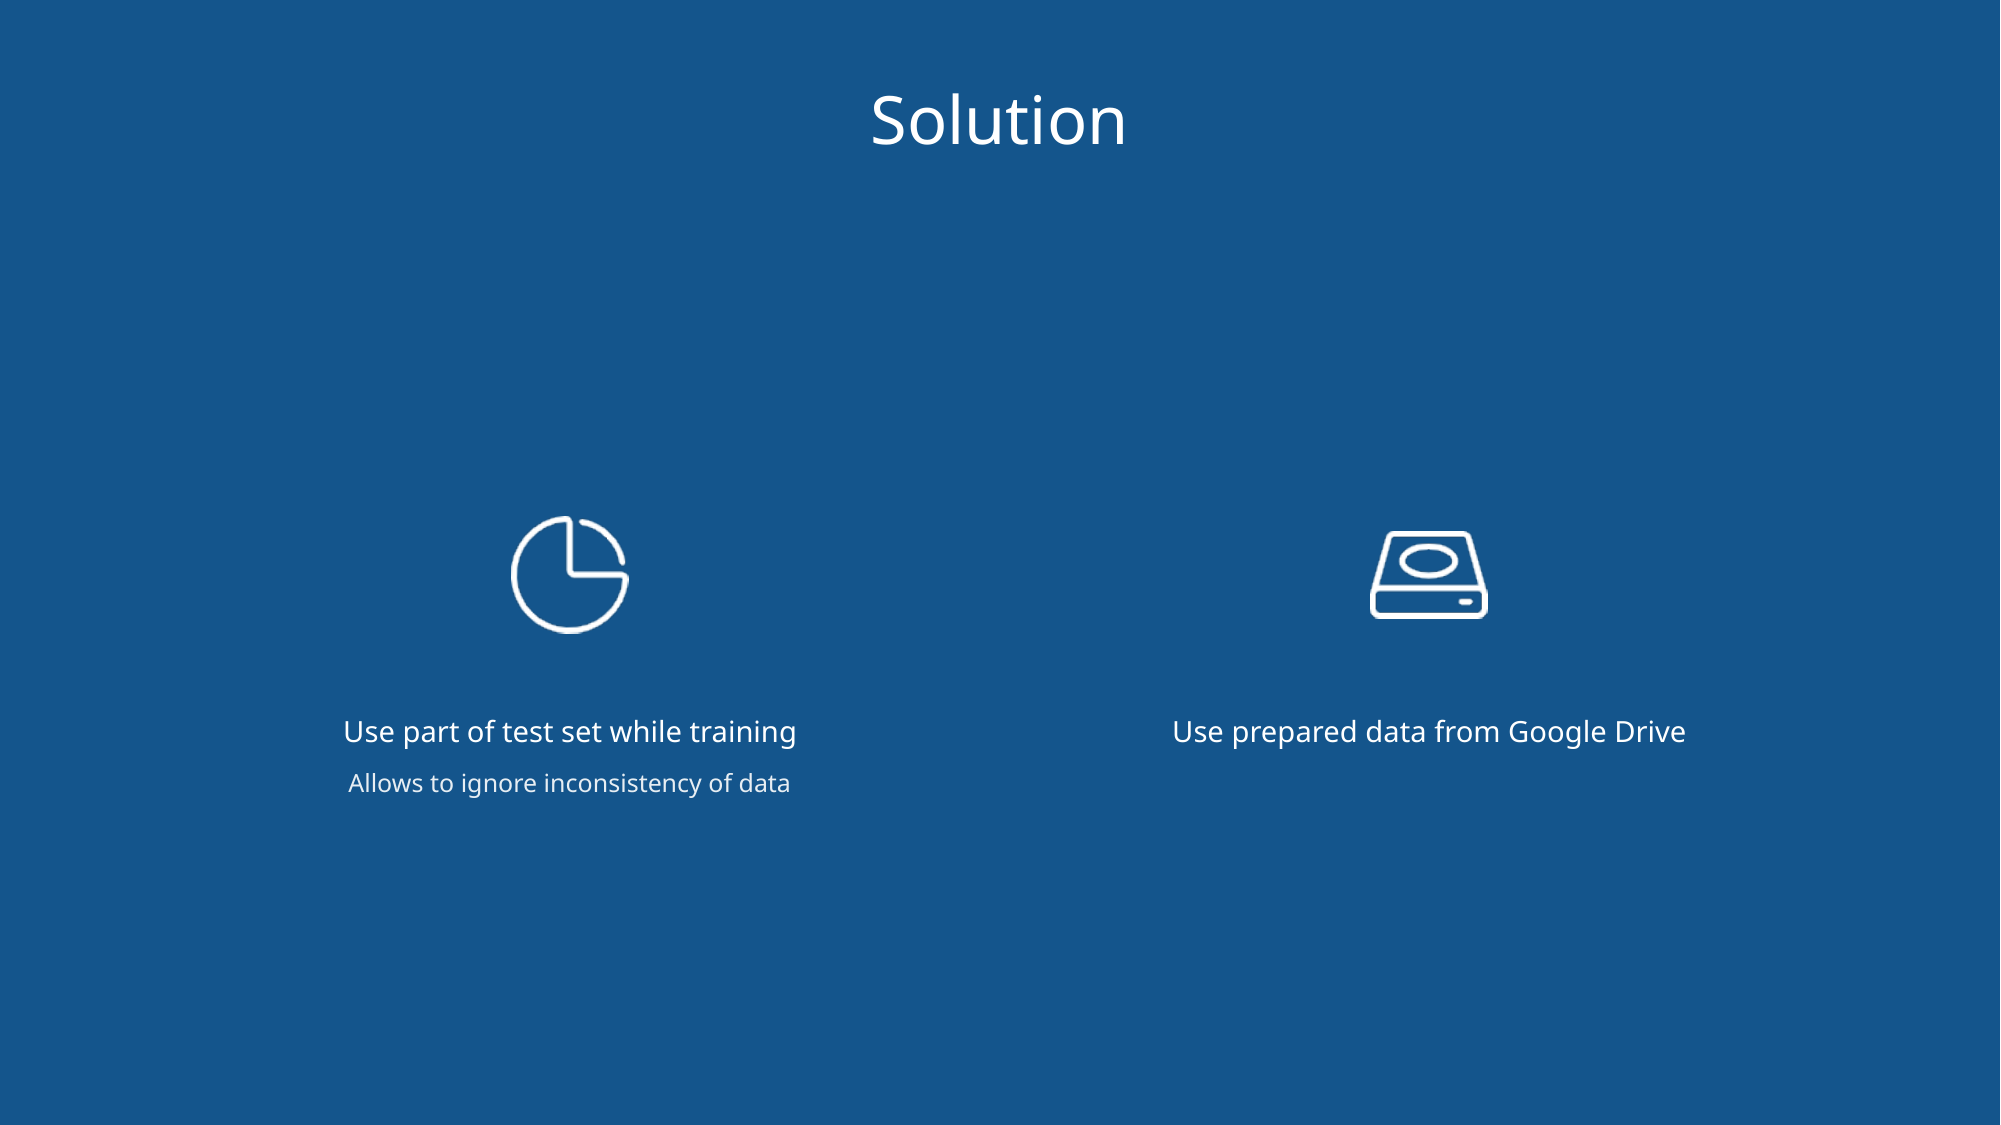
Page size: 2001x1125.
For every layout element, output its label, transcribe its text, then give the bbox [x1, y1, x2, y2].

picture [511, 515, 629, 634]
text_box Use part of test set while training [195, 710, 946, 737]
text_box Use prepared data from Google Drive [1054, 710, 1805, 737]
text_box Allows to ignore inconsistency of data [195, 762, 946, 785]
text_box Solution [15, 73, 1984, 126]
picture [1370, 530, 1489, 619]
